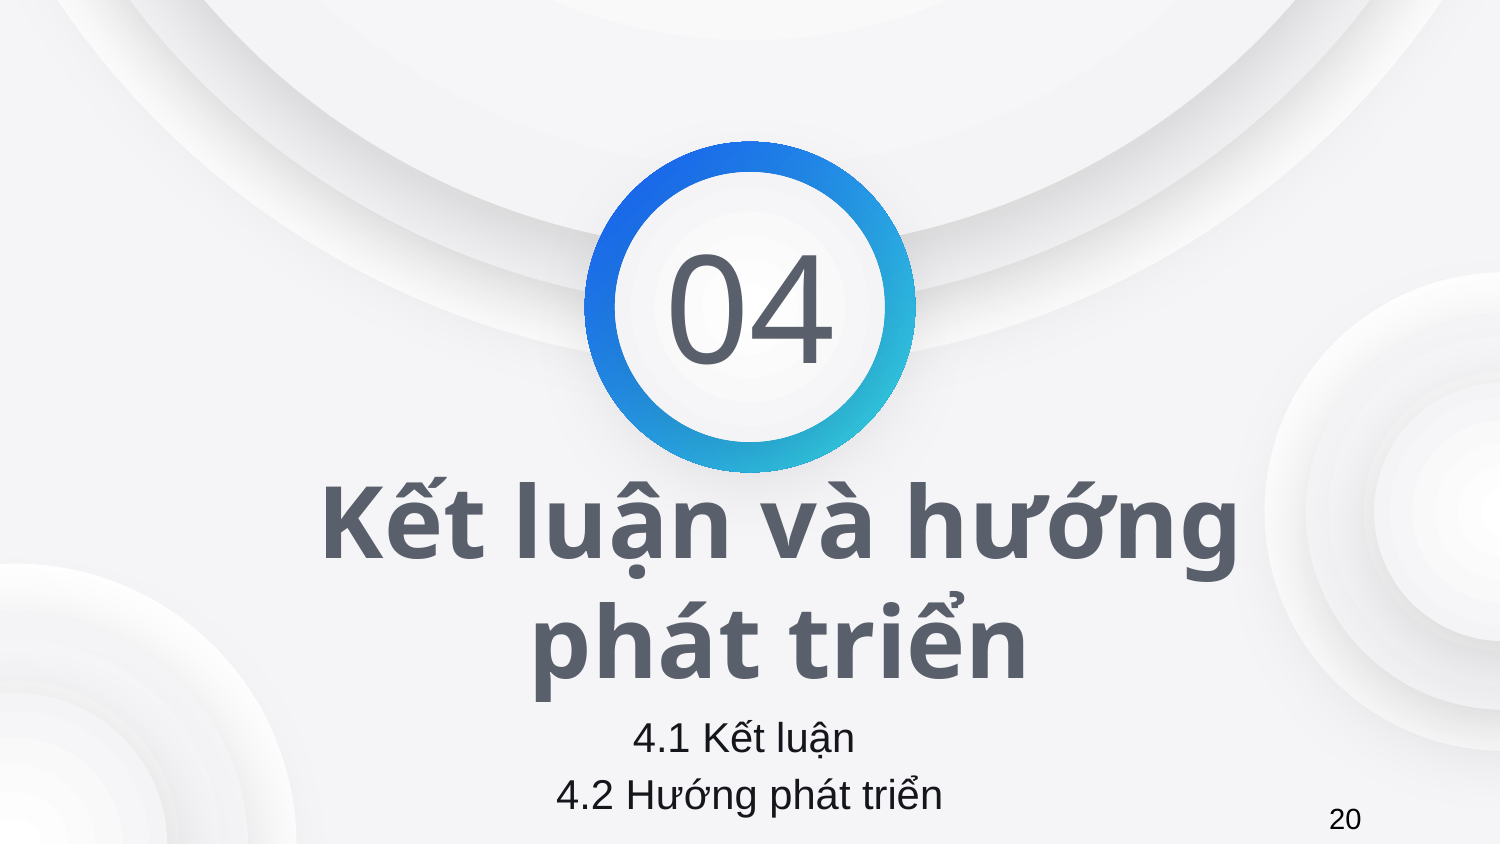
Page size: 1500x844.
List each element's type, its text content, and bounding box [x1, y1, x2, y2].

title 04 [615, 243, 885, 365]
title Kết luận và hướng phát triển [277, 512, 1284, 644]
text_box [631, 172, 869, 243]
text_box [585, 141, 914, 297]
text_box [628, 365, 872, 442]
text_box 20 [1314, 793, 1391, 843]
text_box 4.1 Kết luận 4.2 Hướng phát triển [433, 728, 1067, 793]
